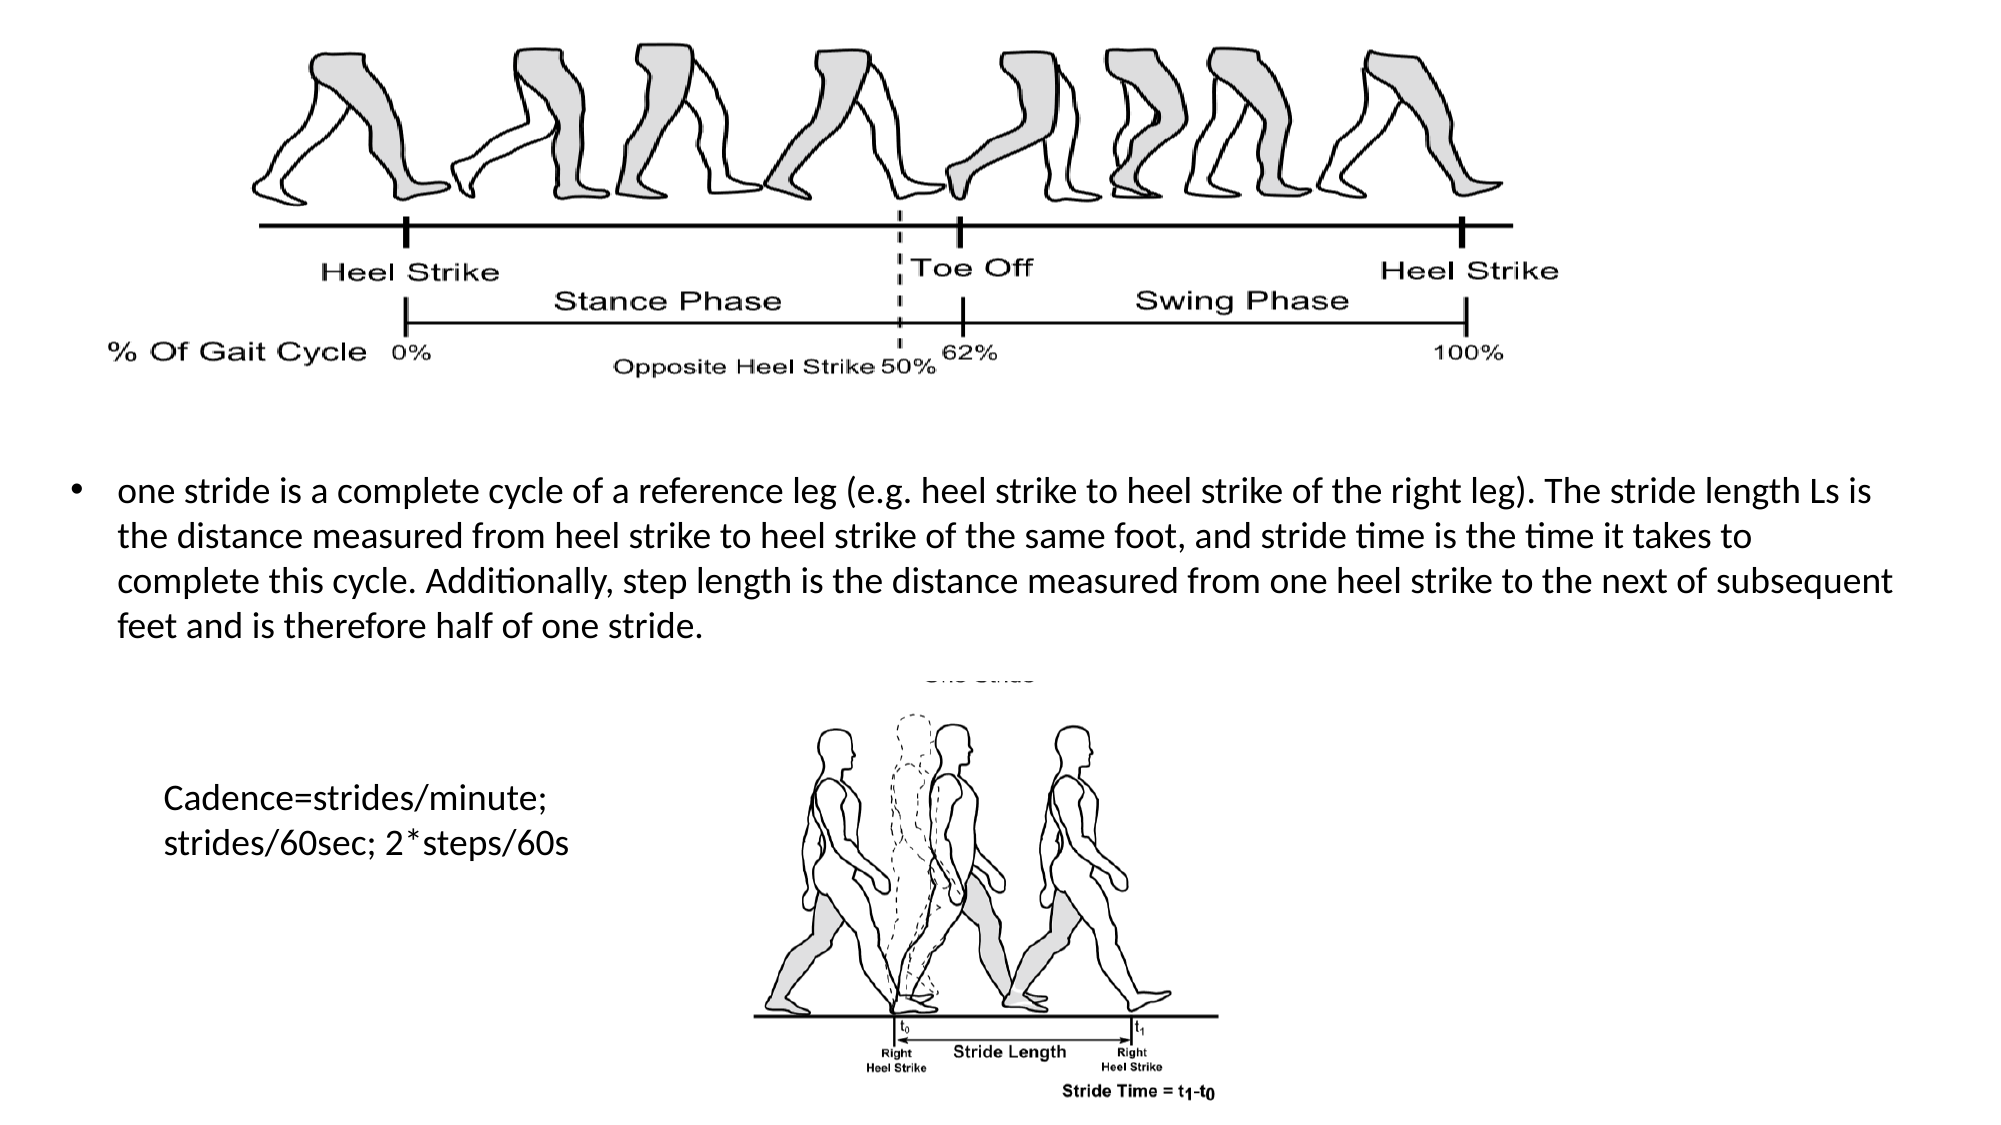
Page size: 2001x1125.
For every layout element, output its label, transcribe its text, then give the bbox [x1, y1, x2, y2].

text_box Cadence=strides/minute; strides/60sec; 2*steps/60s [148, 765, 618, 871]
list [106, 13, 1617, 400]
text_box one stride is a complete cycle of a reference leg (e.g. heel strike to heel strike of the right leg). The stride length Ls is the distance measured from heel strike to heel strike of the same foot, and stride time is the time it takes to complete this cycle. Additionally, step length is the distance measured from one heel strike to the next of subsequent feet and is therefore half of one stride. [55, 458, 1918, 654]
picture [753, 681, 1247, 1102]
